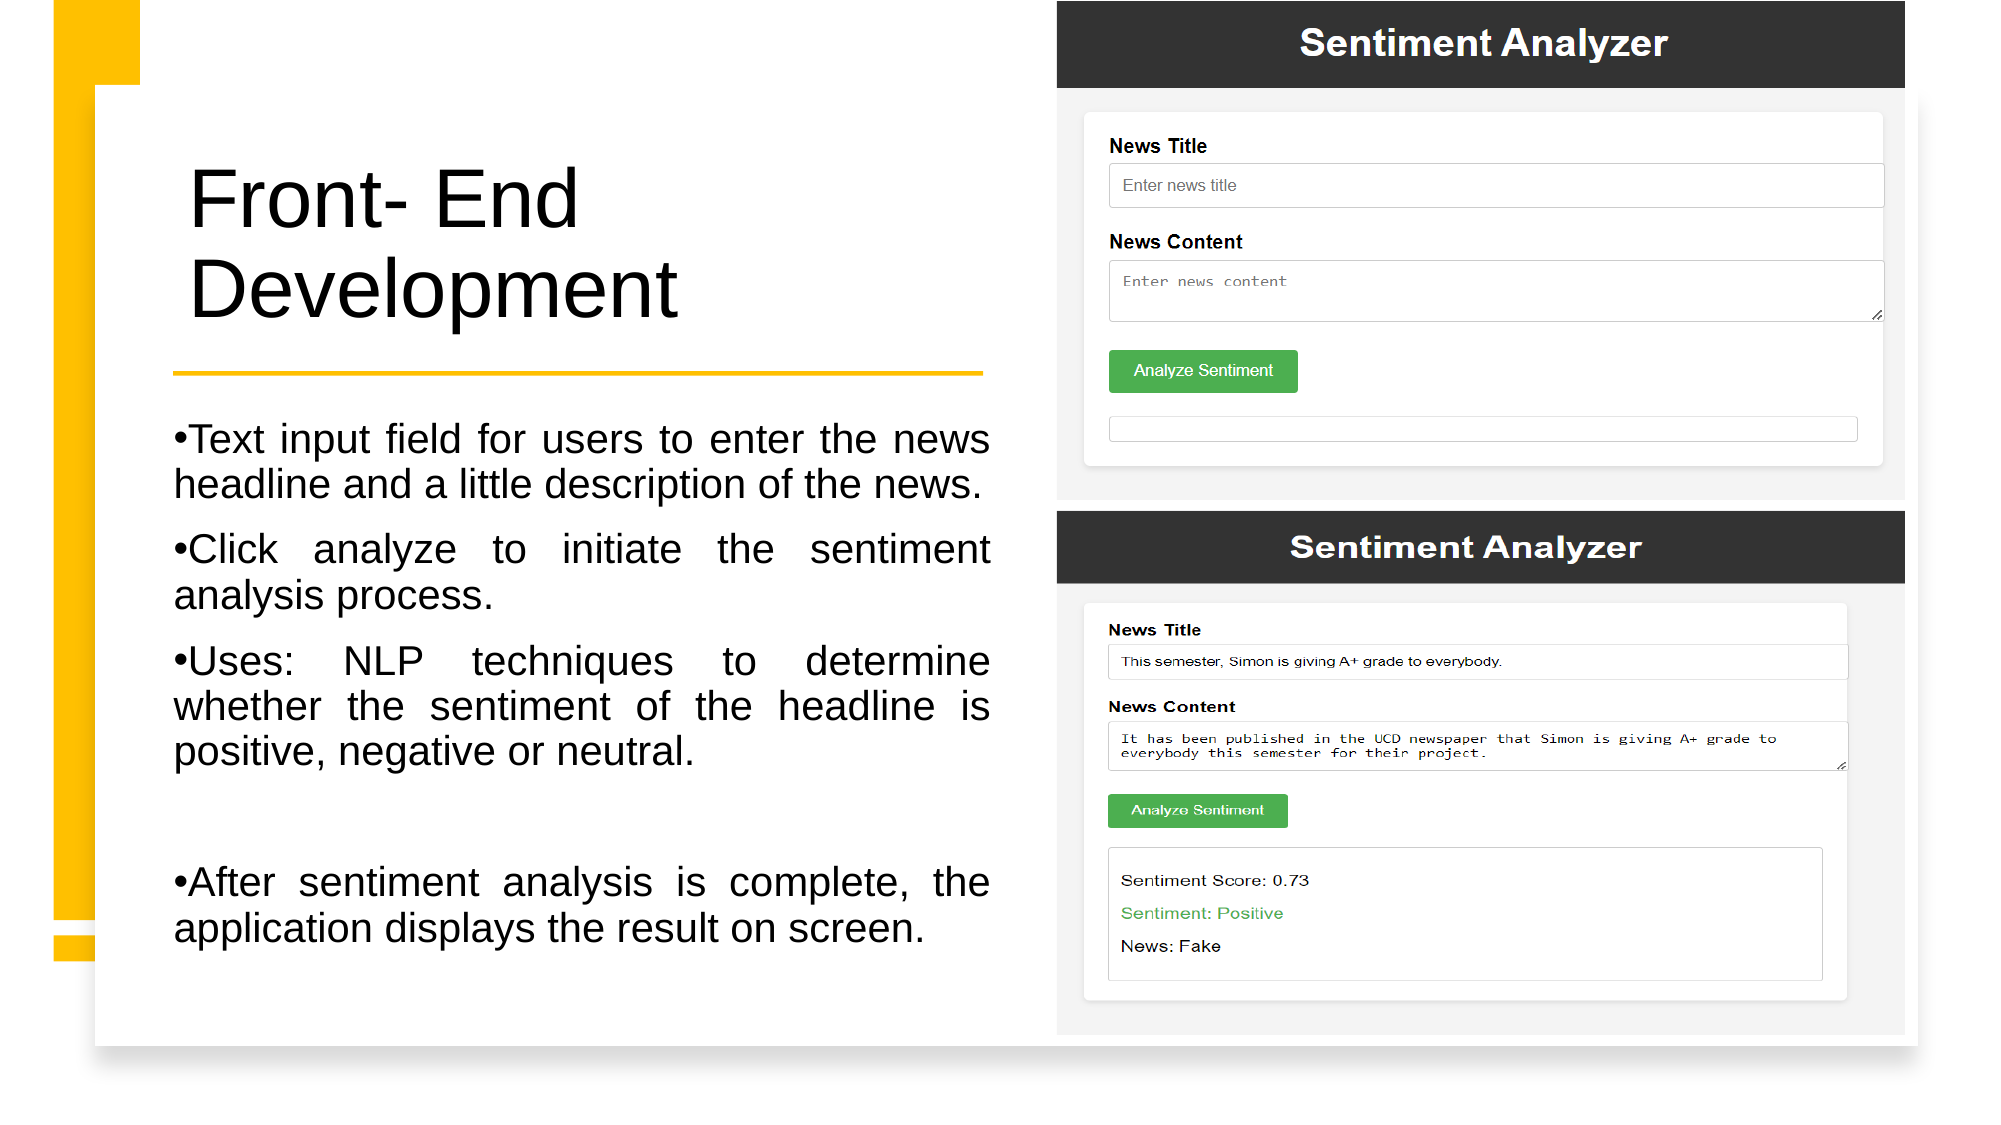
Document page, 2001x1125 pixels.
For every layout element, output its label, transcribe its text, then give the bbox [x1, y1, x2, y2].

text_box [172, 370, 984, 377]
text_box [94, 84, 1919, 1047]
text_box [0, 0, 2000, 1125]
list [1056, 1, 1905, 500]
title Front- End Development [173, 151, 1001, 344]
text_box Text input field for users to enter the news headline and a little description of the news. Click analyze to initiate the sentiment analysis process. Uses: NLP techniques to determine whether the sentiment of the headline is positive, negative or neutral. After sentiment analysis is complete, the application displays the result on screen. [158, 409, 1007, 1055]
picture [1056, 509, 1905, 1035]
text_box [0, 437, 578, 524]
